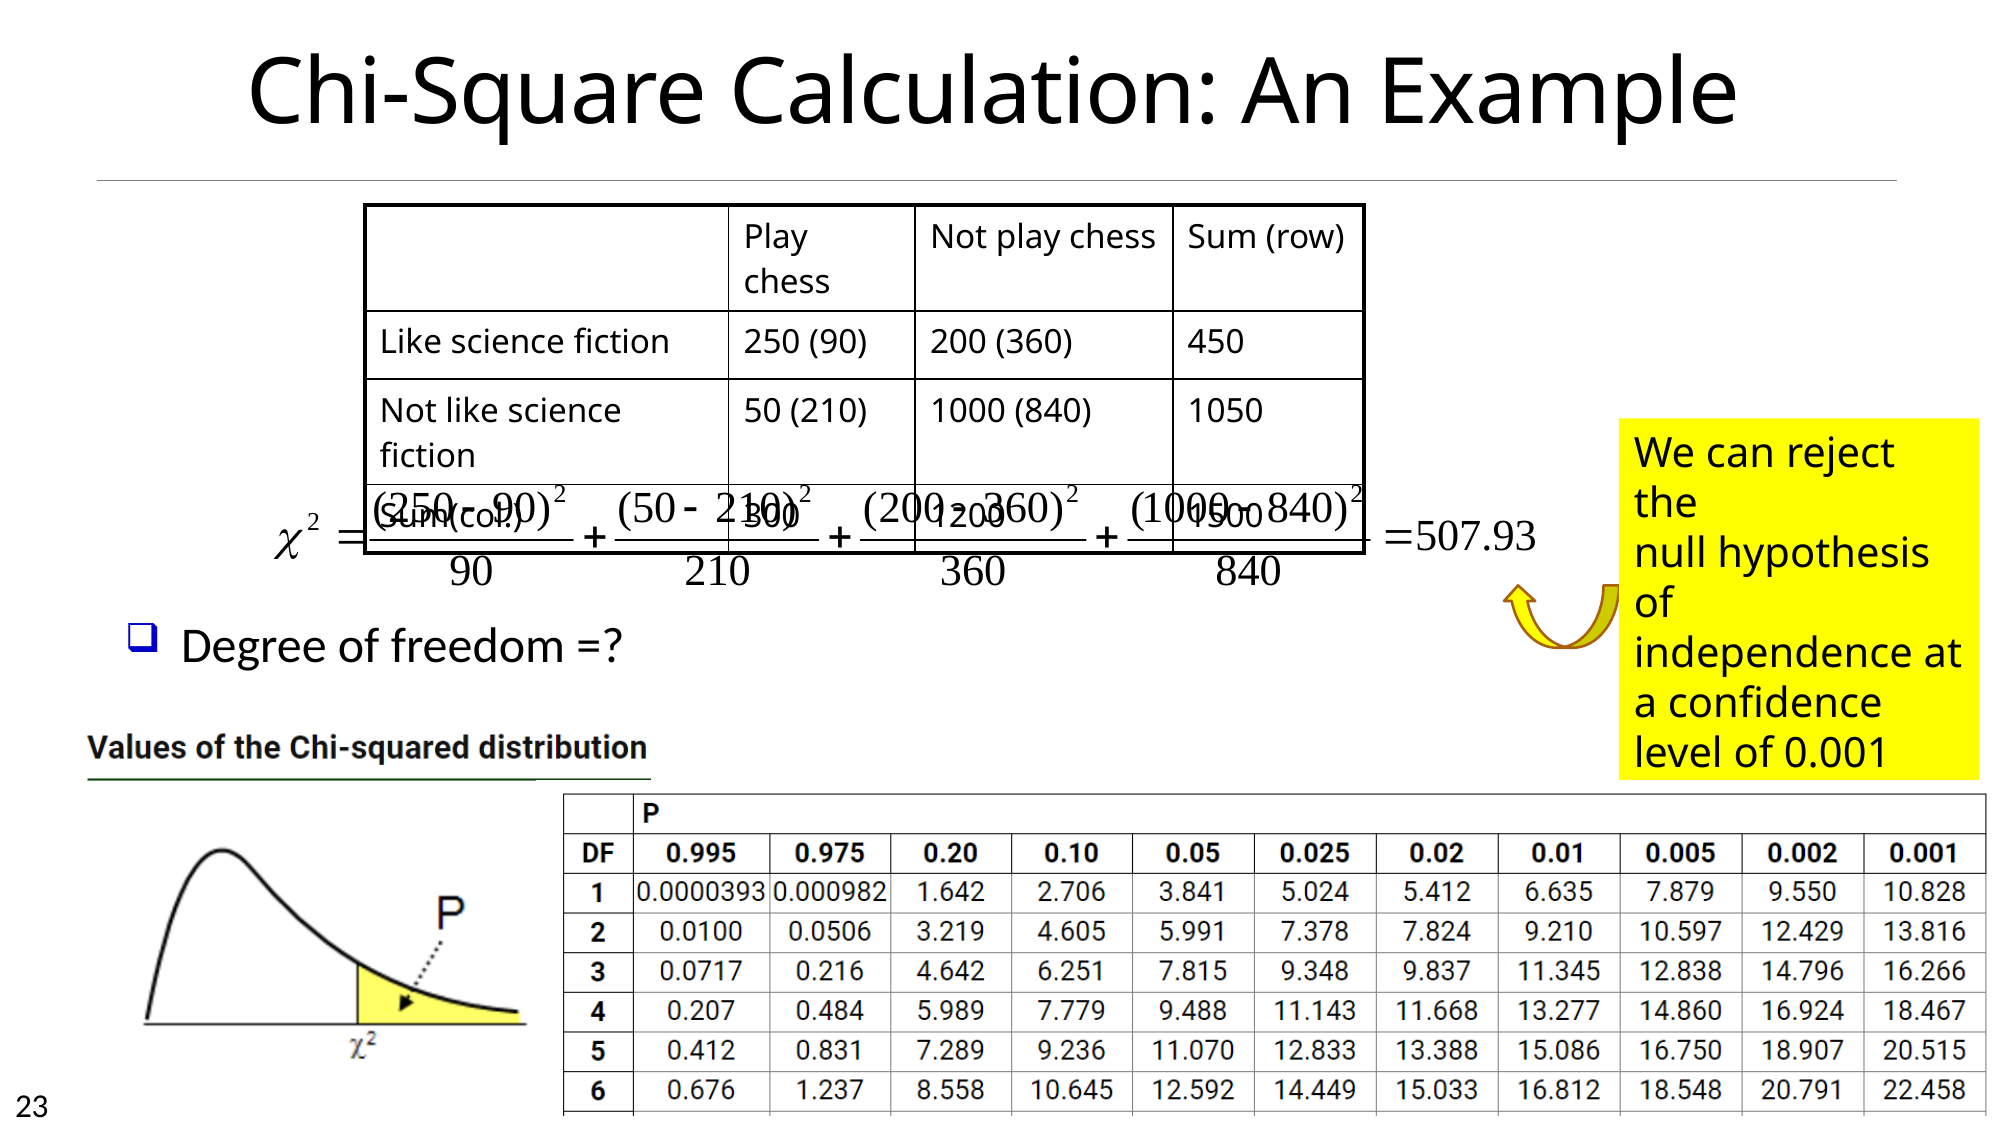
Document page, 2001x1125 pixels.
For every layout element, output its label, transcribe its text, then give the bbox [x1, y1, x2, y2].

table_header [367, 207, 728, 310]
table_cell 250 (90) [729, 312, 914, 378]
table_header Not play chess [916, 207, 1172, 310]
table_cell Not like science fiction [367, 380, 728, 469]
text_box [1601, 584, 1618, 599]
table_cell 1050 [1174, 380, 1362, 469]
table_cell Like science fiction [367, 312, 728, 378]
table_cell 200 (360) [916, 312, 1172, 378]
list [266, 472, 1543, 596]
list Degree of freedom =? [110, 599, 1618, 776]
table_cell 1000 (840) [916, 380, 1172, 469]
picture [74, 717, 2000, 1117]
text_box We can reject the null hypothesis of independence at a confidence level of 0.001 [1618, 418, 1980, 776]
table_header Play chess [729, 207, 914, 310]
table_cell 50 (210) [729, 380, 914, 469]
table_cell 450 [1174, 312, 1362, 378]
title Chi-Square Calculation: An Example [92, 50, 1895, 150]
table_header Sum (row) [1174, 207, 1362, 310]
